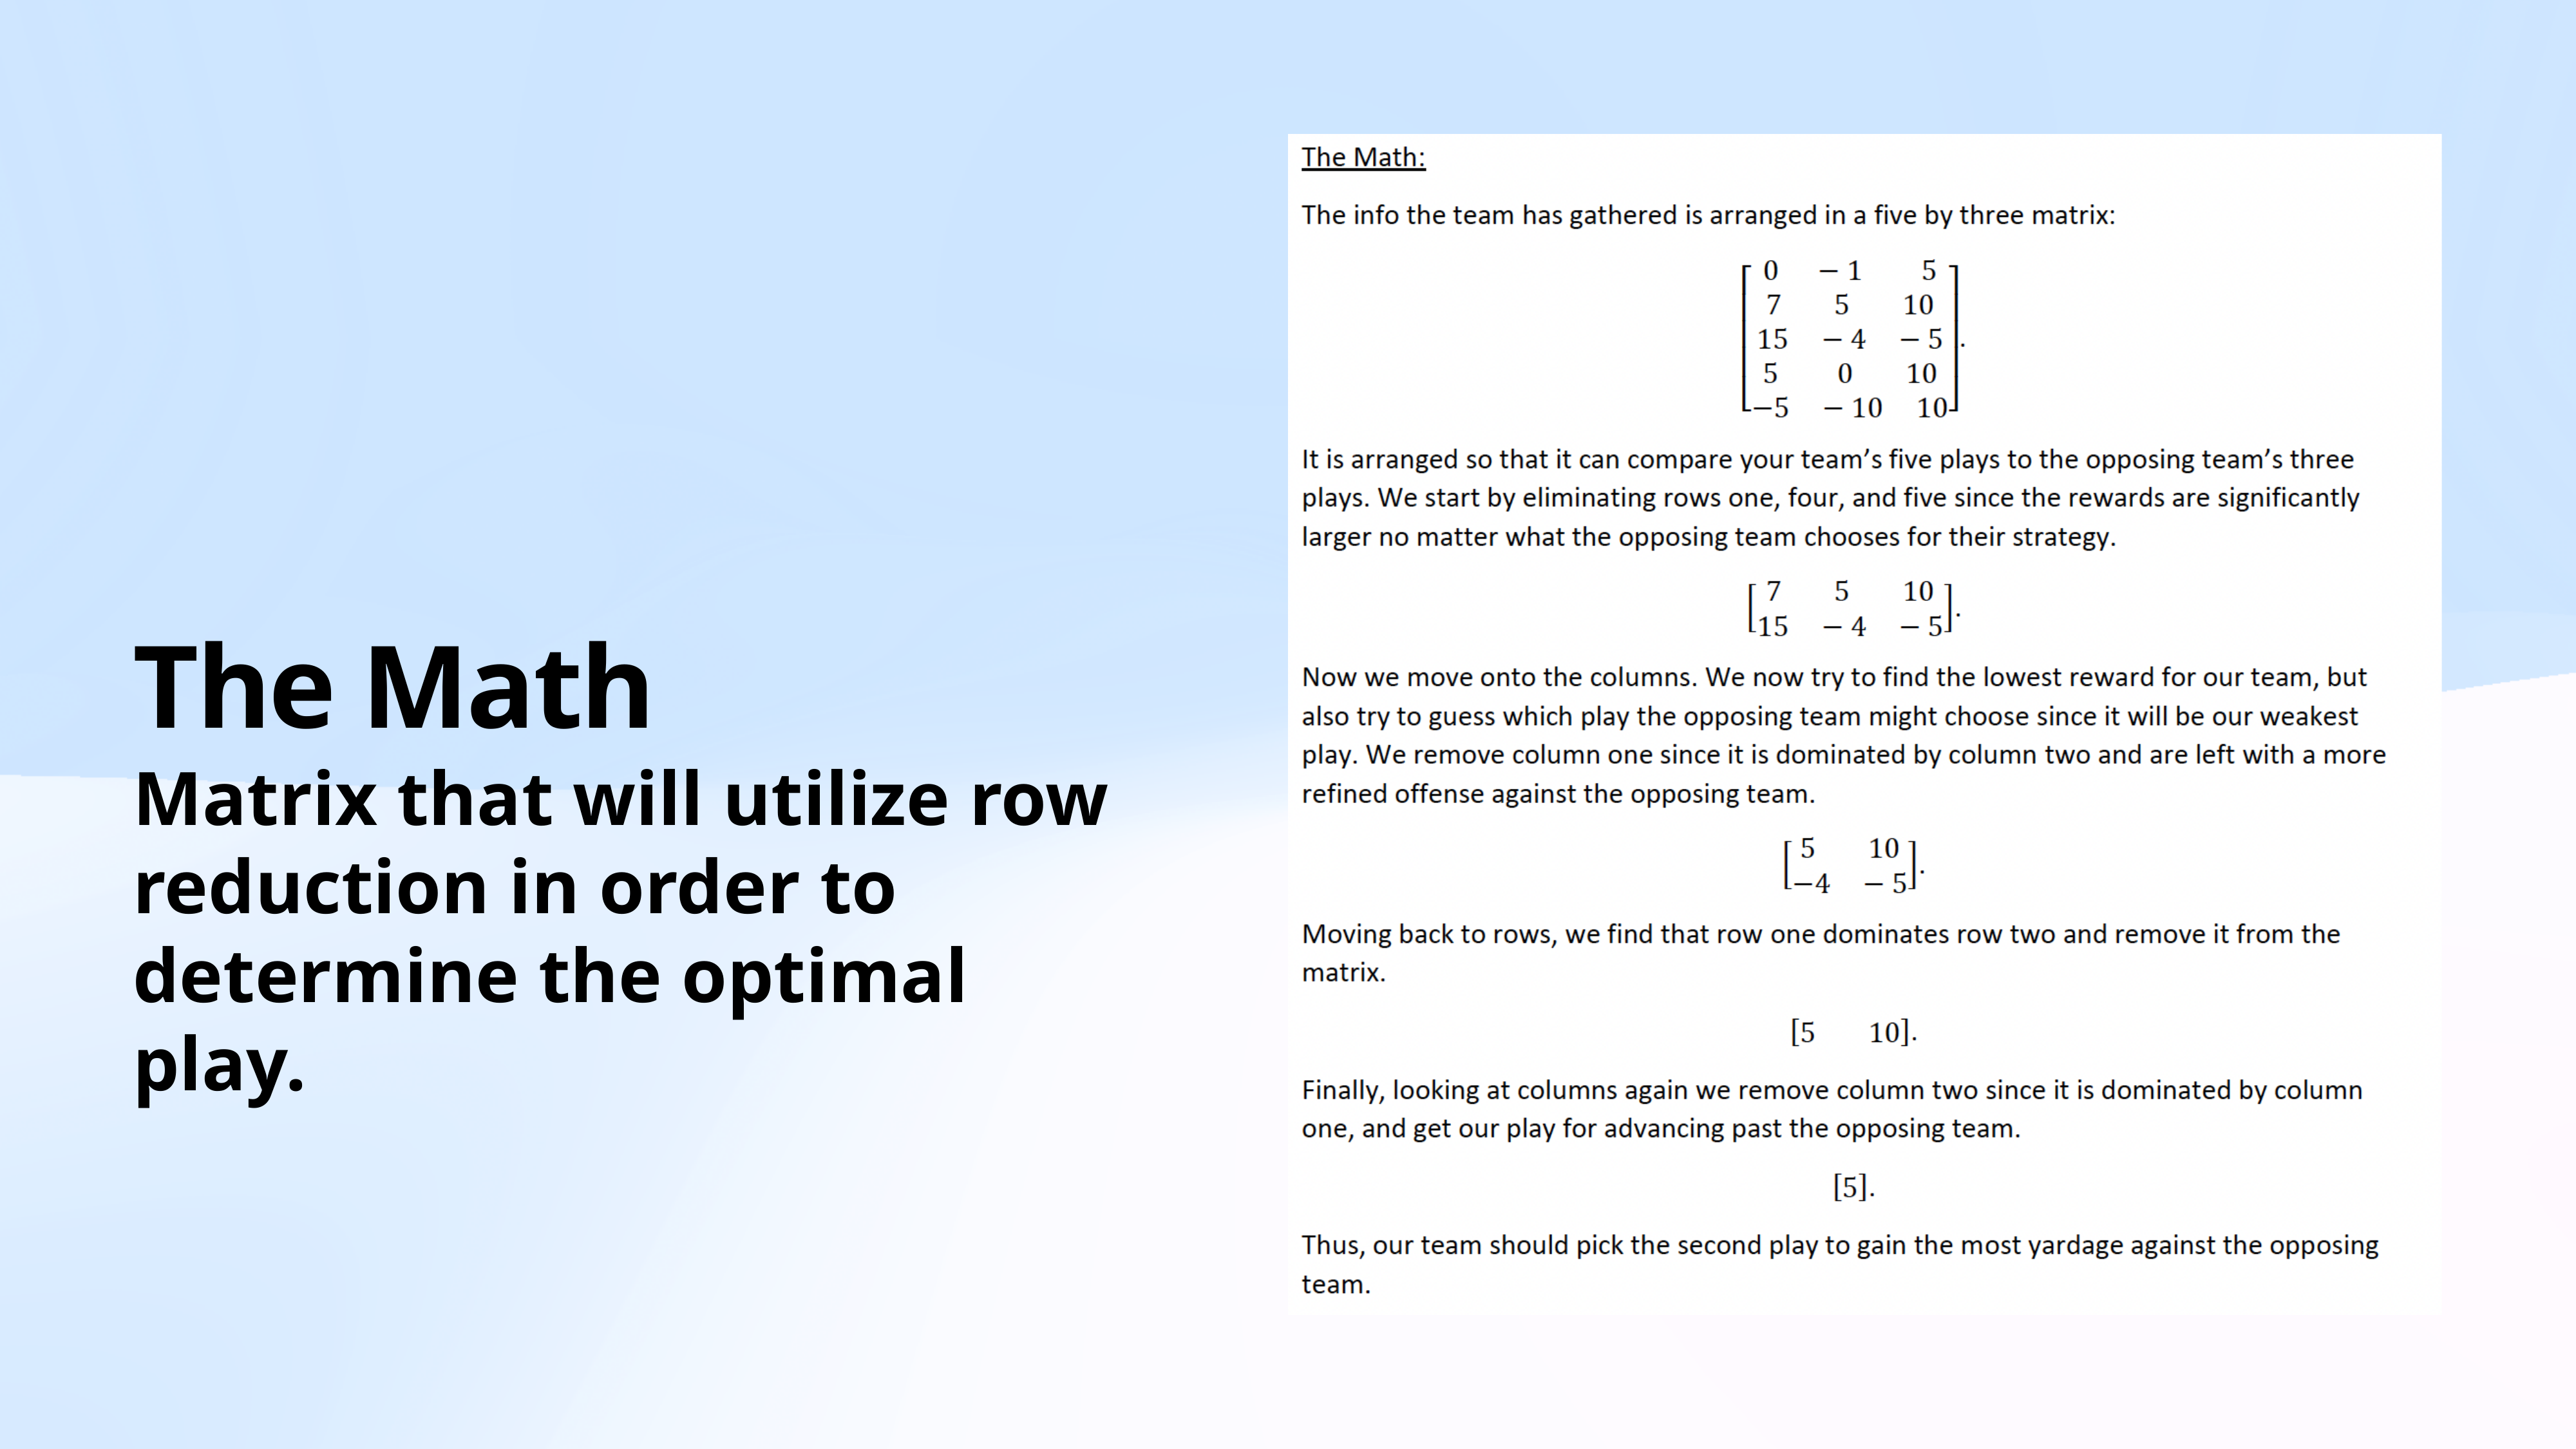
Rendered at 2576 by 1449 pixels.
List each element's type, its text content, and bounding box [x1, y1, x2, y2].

title The Math [127, 133, 1161, 745]
picture [0, 0, 2576, 1449]
list Matrix that will utilize row reduction in order to determine the optimal play. [127, 745, 1161, 1316]
